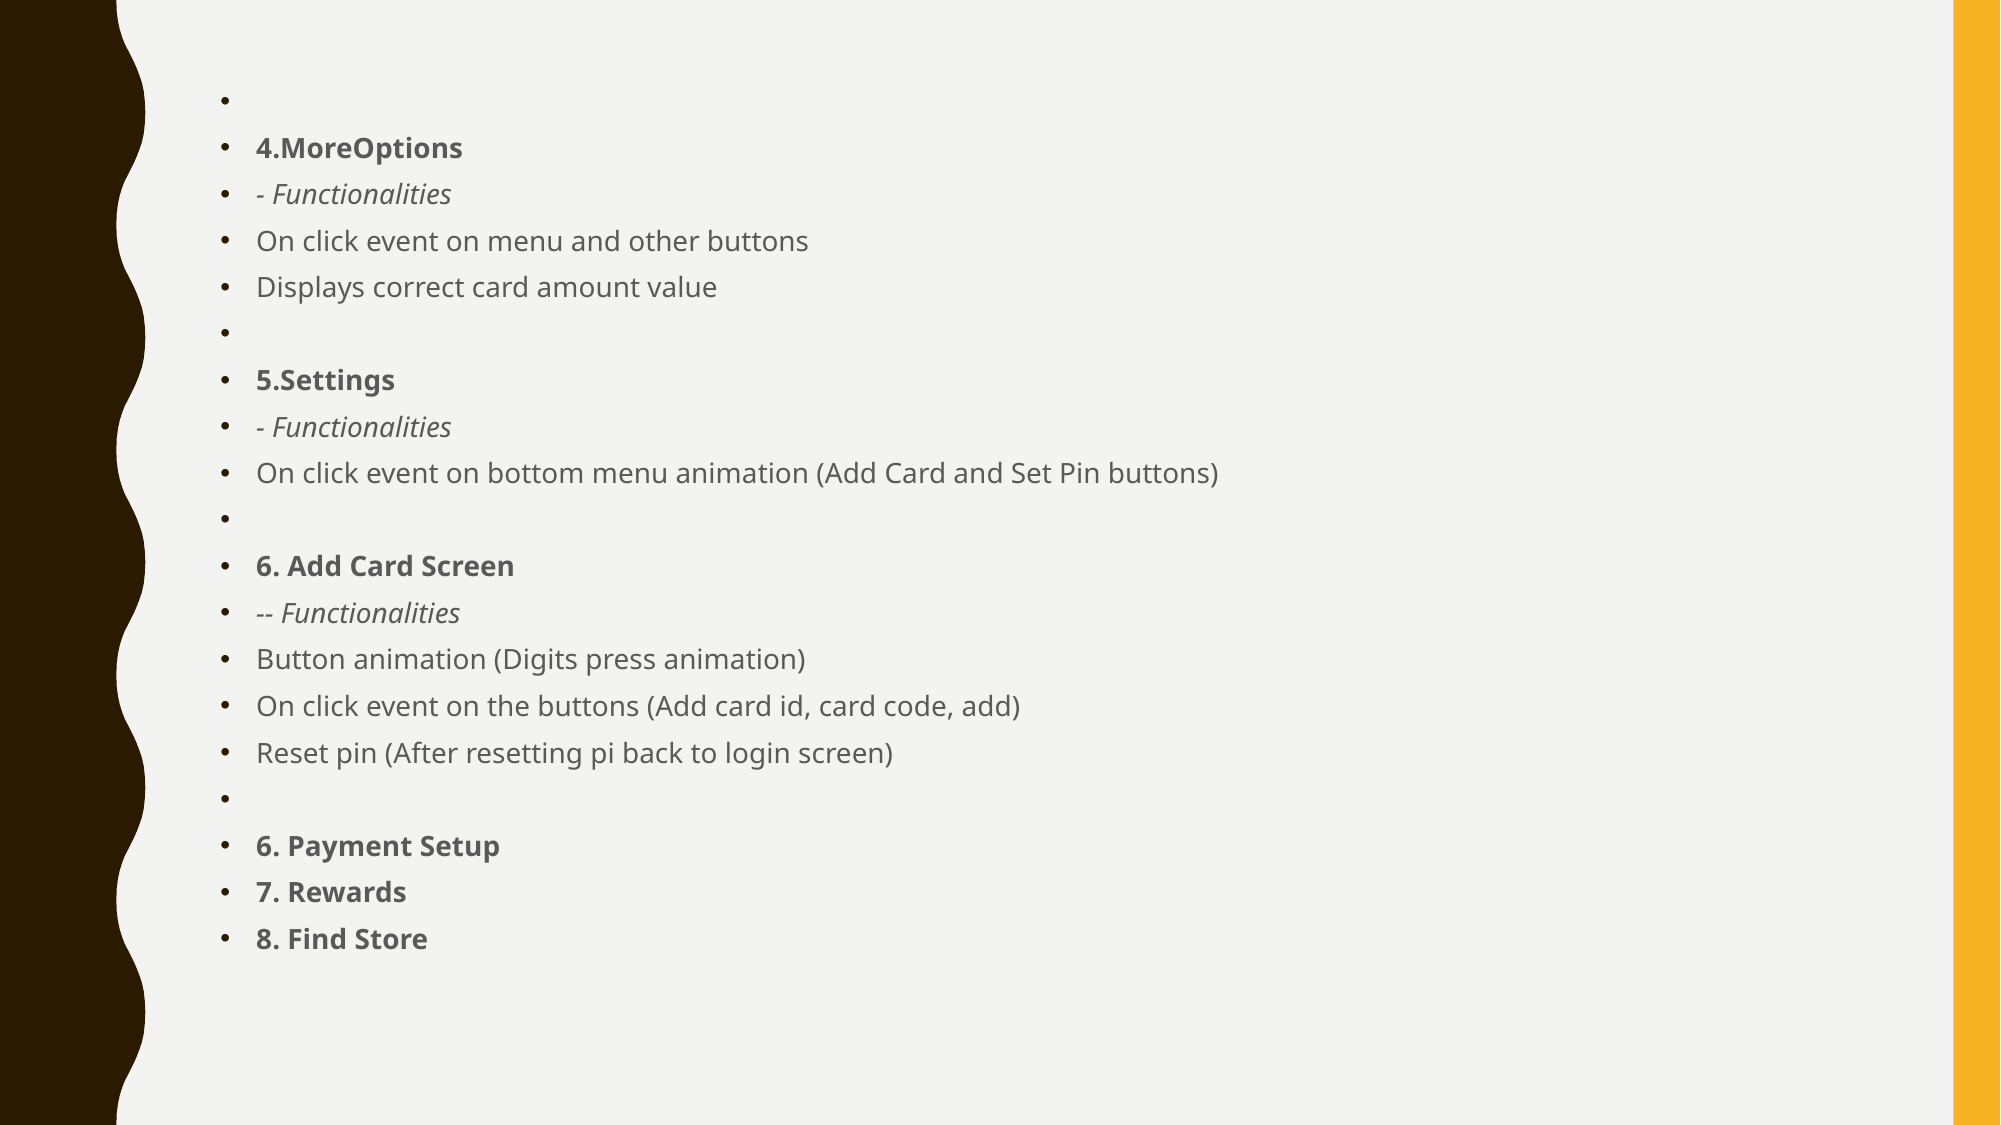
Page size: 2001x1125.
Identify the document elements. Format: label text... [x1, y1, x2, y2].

list 4.MoreOptions - Functionalities On click event on menu and other buttons Displays correct card amount value 5.Settings - Functionalities On click event on bottom menu animation (Add Card and Set Pin buttons) 6. Add Card Screen -- Functionalities Button animation (Digits press animation) On click event on the buttons (Add card id, card code, add) Reset pin (After resetting pi back to login screen) 6. Payment Setup 7. Rewards 8. Find Store [205, 72, 1875, 965]
